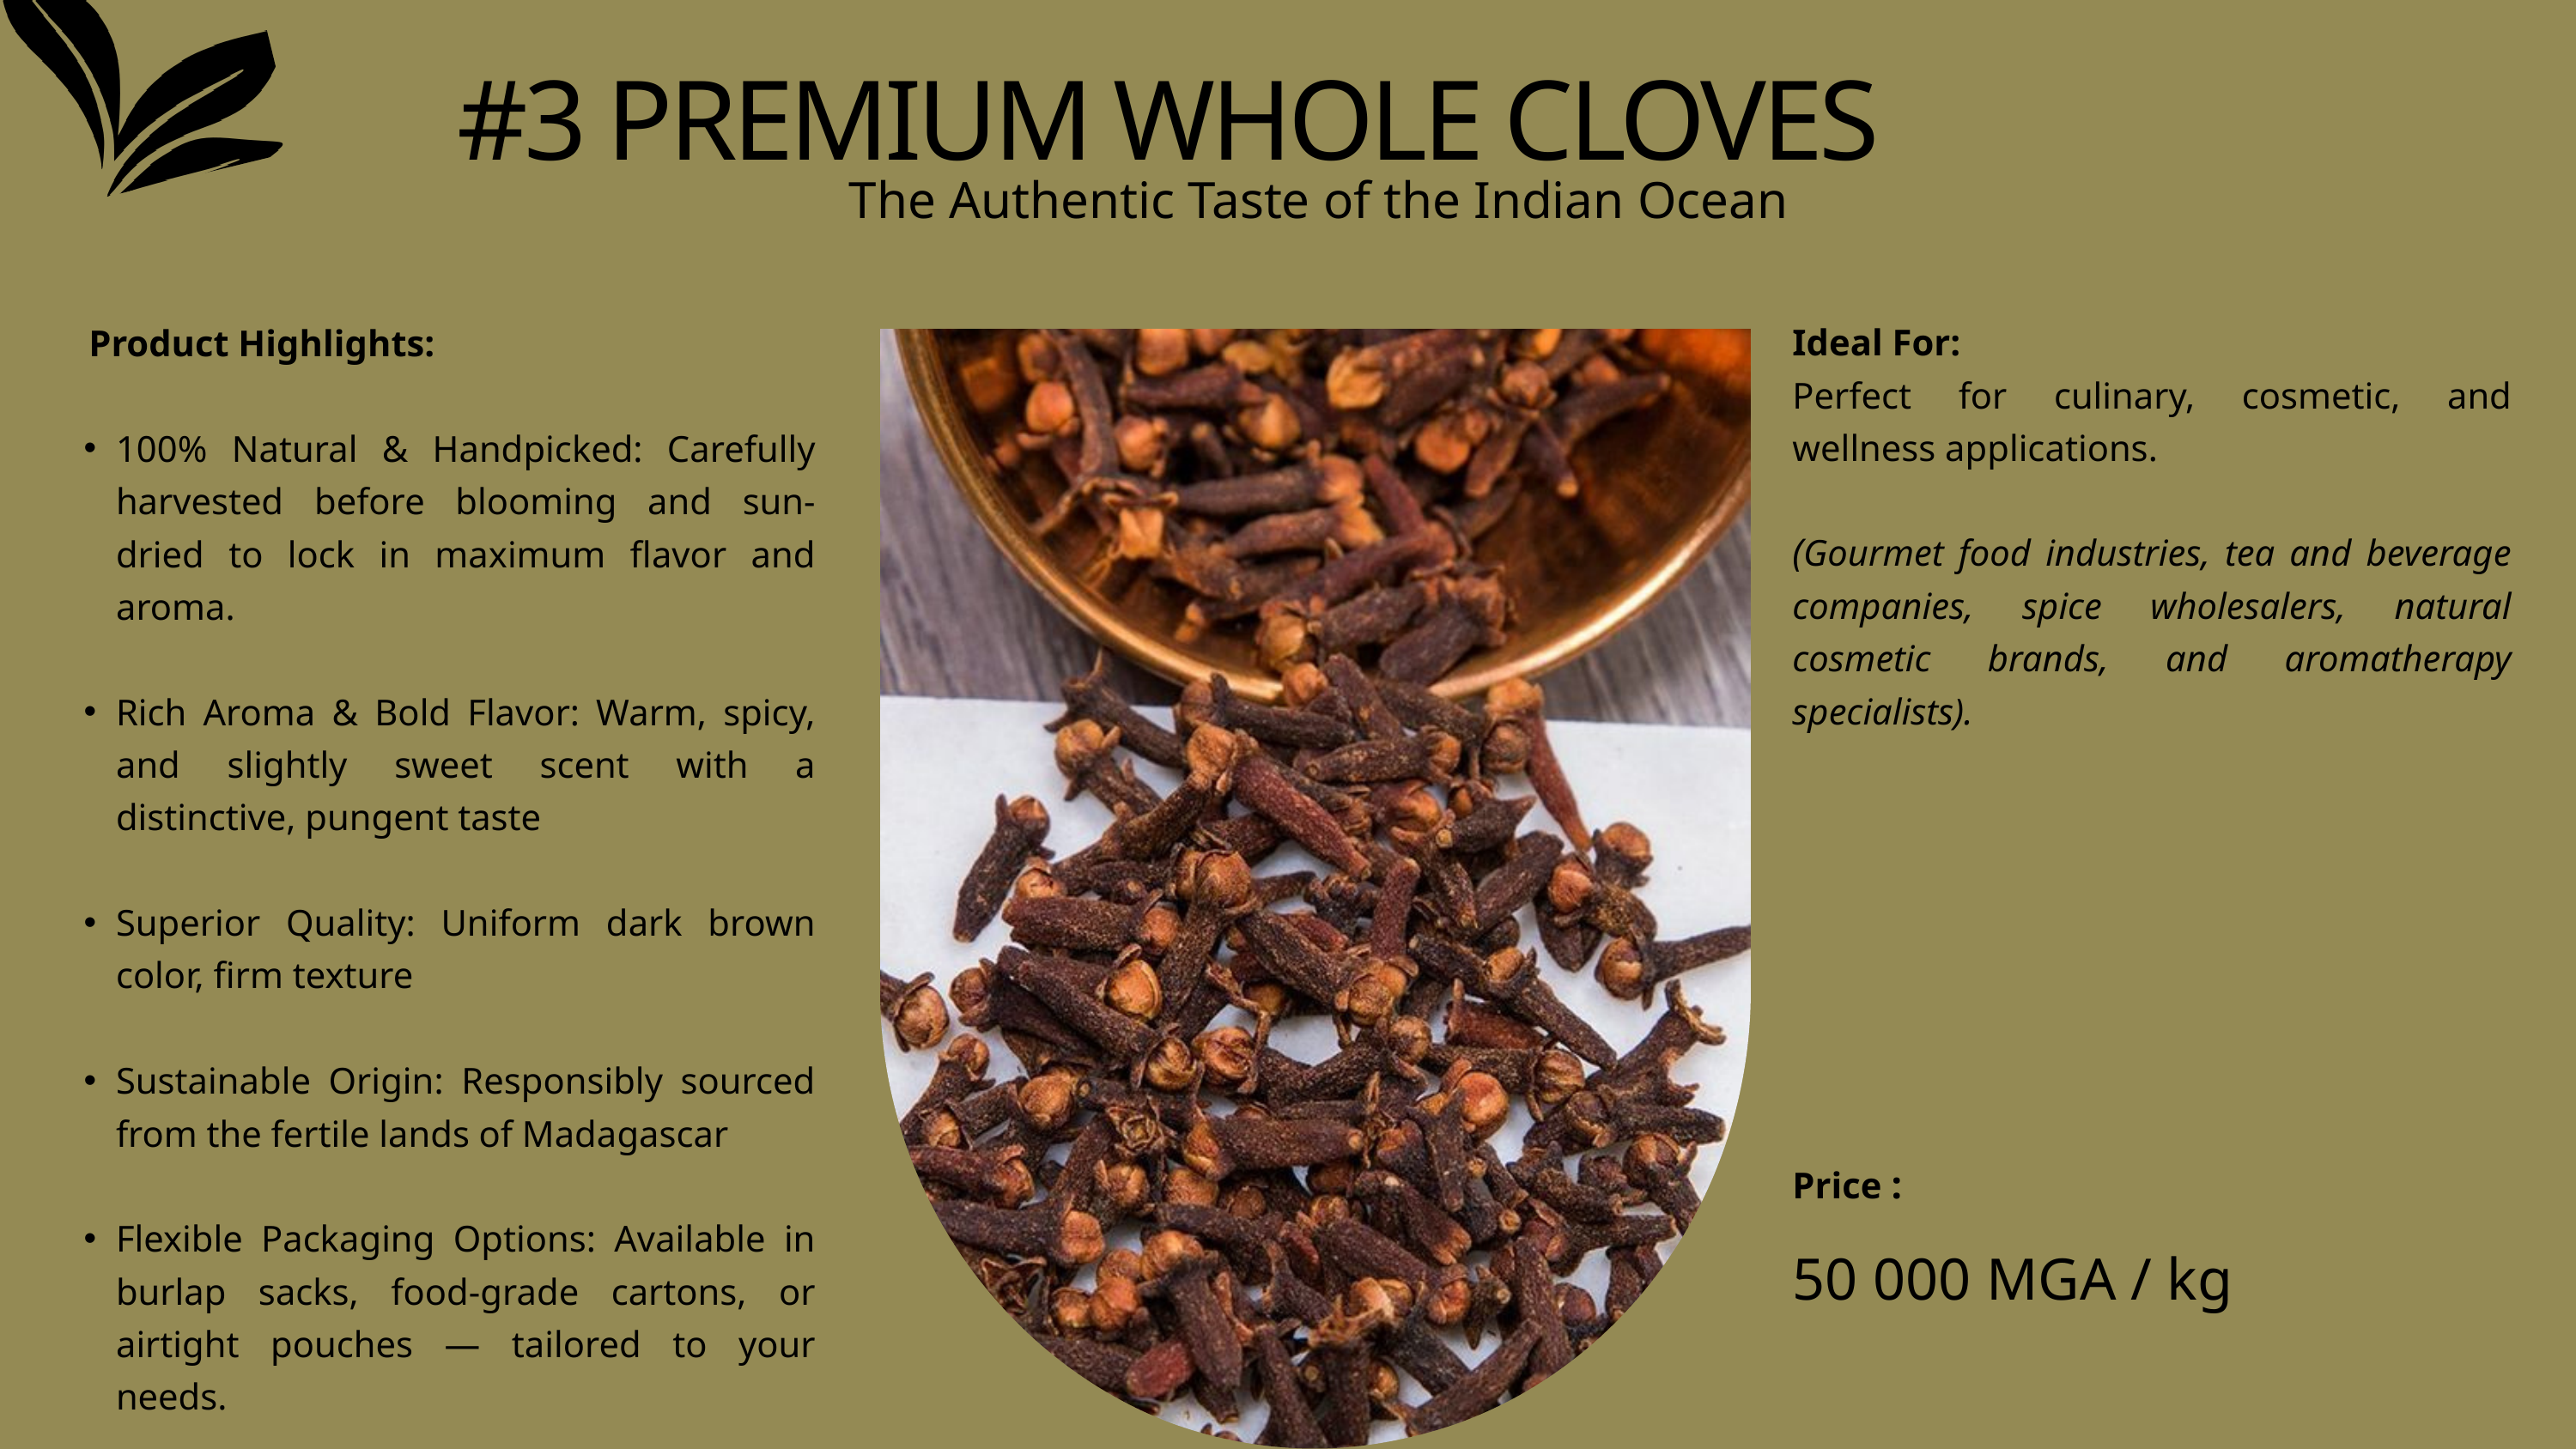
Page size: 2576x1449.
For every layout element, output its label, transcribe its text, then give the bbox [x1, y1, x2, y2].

text_box The Authentic Taste of the Indian Ocean [762, 155, 1875, 228]
text_box Ideal For: Perfect for culinary, cosmetic, and wellness applications. (Gourmet food industries, tea and beverage companies, spice wholesalers, natural cosmetic brands, and aromatherapy specialists). Price : 50 000 MGA / kg [1792, 310, 2512, 1312]
text_box #3 PREMIUM WHOLE CLOVES [457, 28, 2119, 183]
text_box Product Highlights: 100% Natural & Handpicked: Carefully harvested before blooming and sun-dried to lock in maximum flavor and aroma. Rich Aroma & Bold Flavor: Warm, spicy, and slightly sweet scent with a distinctive, pungent taste Superior Quality: Uniform dark brown color, firm texture Sustainable Origin: Responsibly sourced from the fertile lands of Madagascar Flexible Packaging Options: Available in burlap sacks, food-grade cartons, or airtight pouches — tailored to your needs. [52, 311, 816, 1449]
text_box [0, 0, 2576, 1449]
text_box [879, 328, 1752, 1449]
text_box [0, 0, 296, 210]
